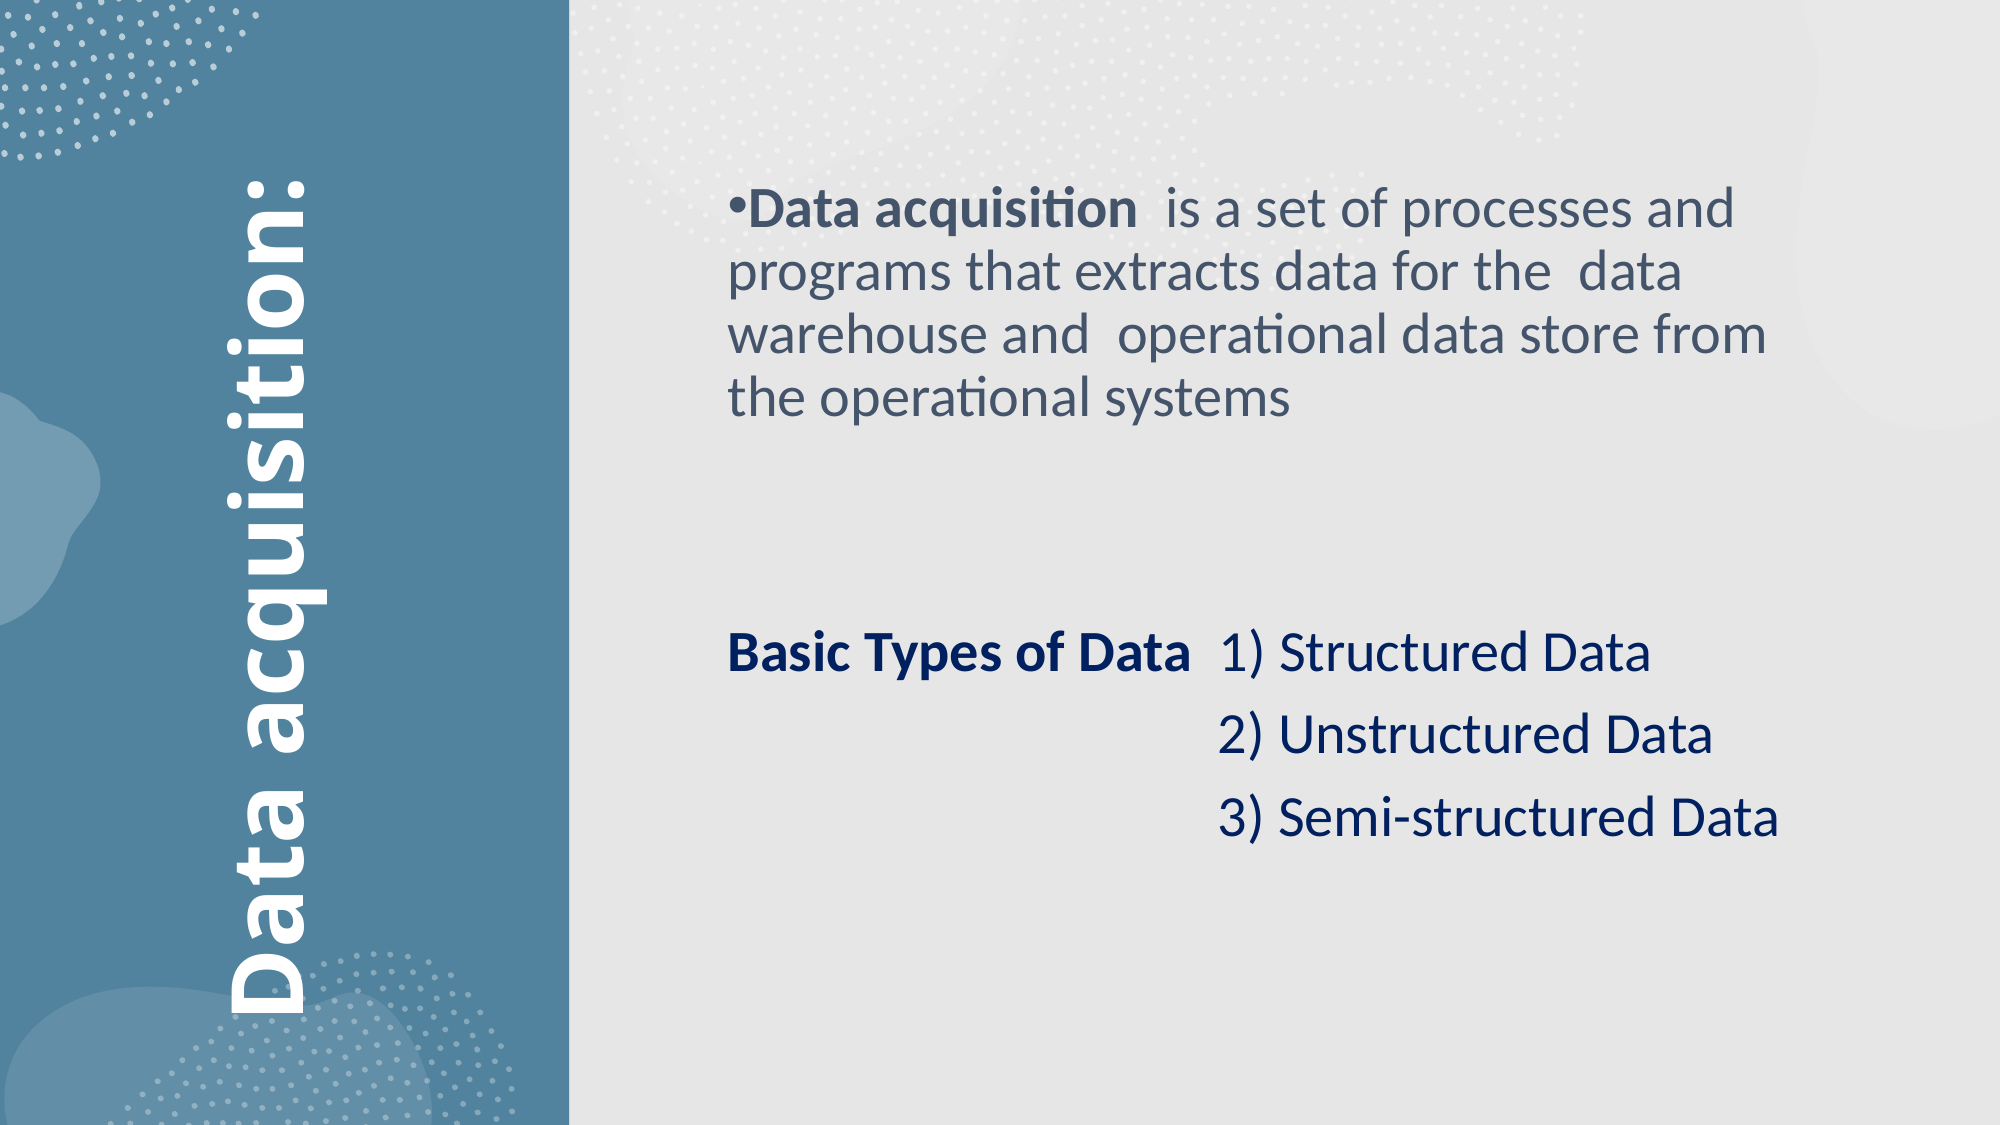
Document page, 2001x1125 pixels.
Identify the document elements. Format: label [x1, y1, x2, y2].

text_box [0, 0, 2000, 1125]
